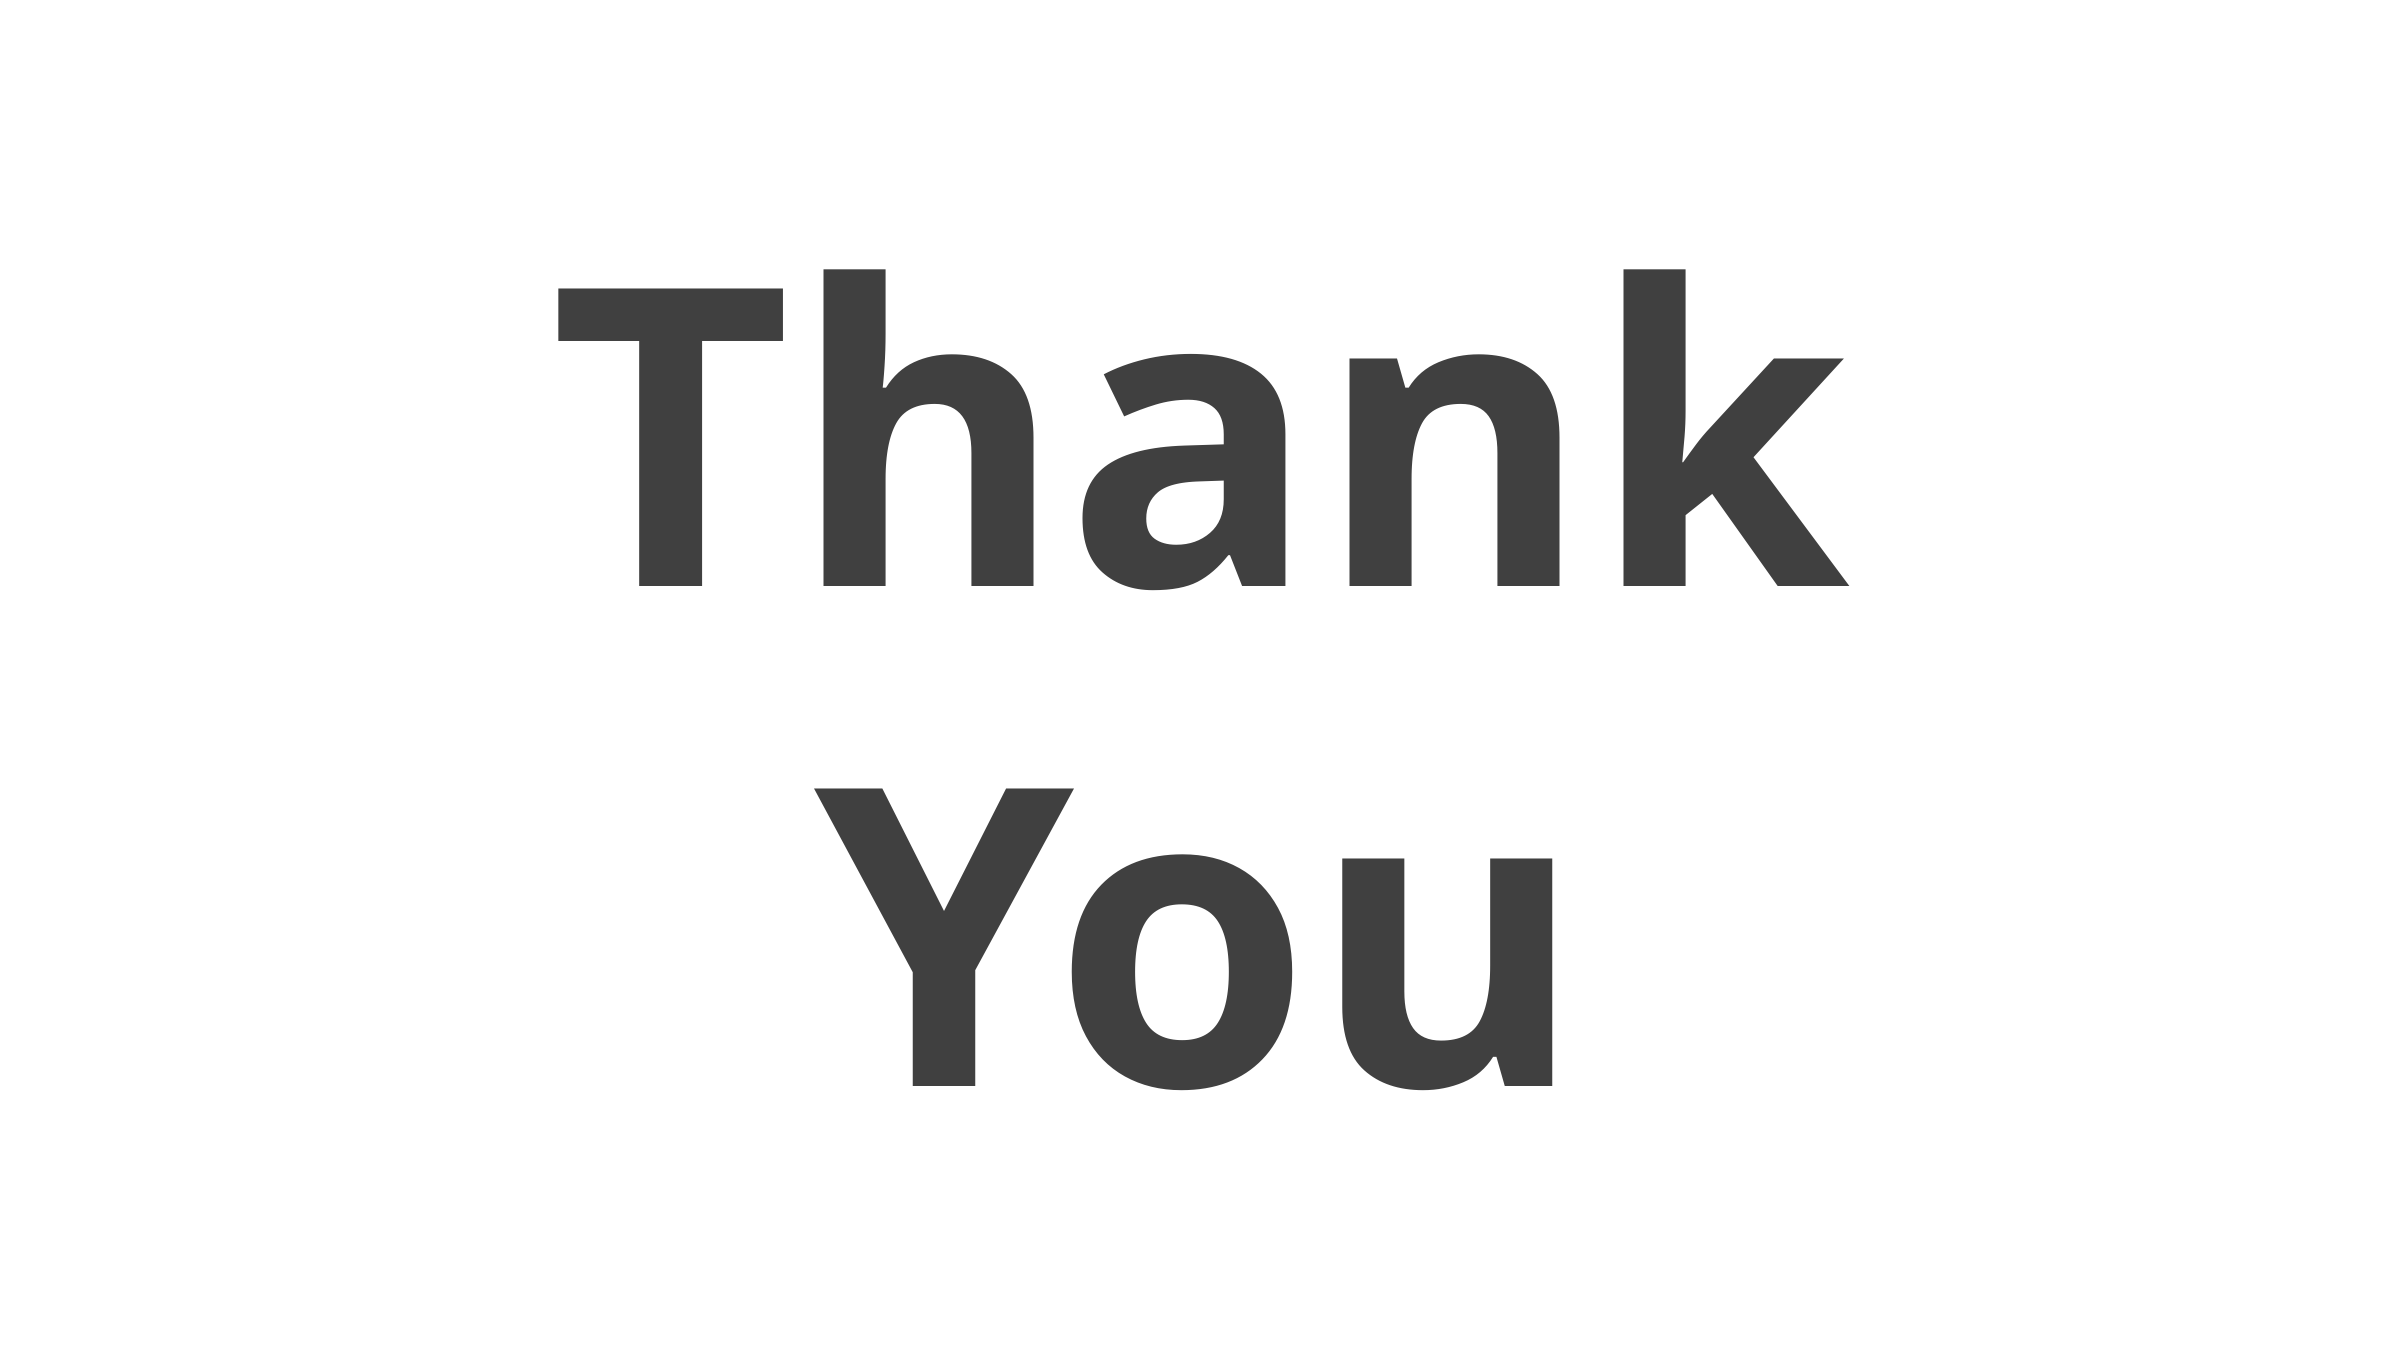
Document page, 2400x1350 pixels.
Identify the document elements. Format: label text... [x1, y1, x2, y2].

text_box Thank You [518, 162, 1882, 1178]
